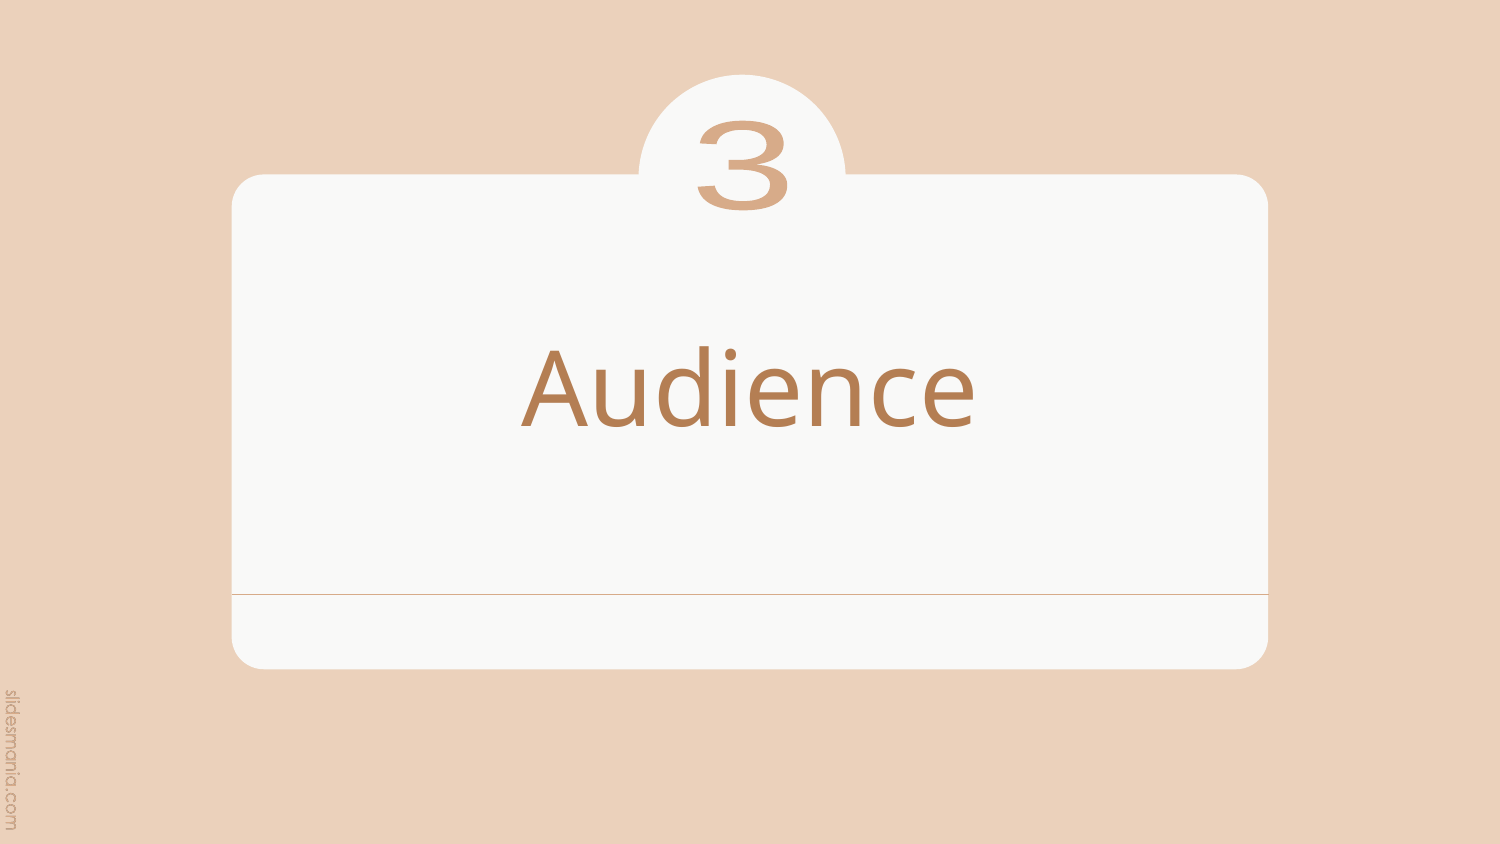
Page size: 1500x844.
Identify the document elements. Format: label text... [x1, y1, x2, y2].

title Audience [317, 306, 1183, 464]
